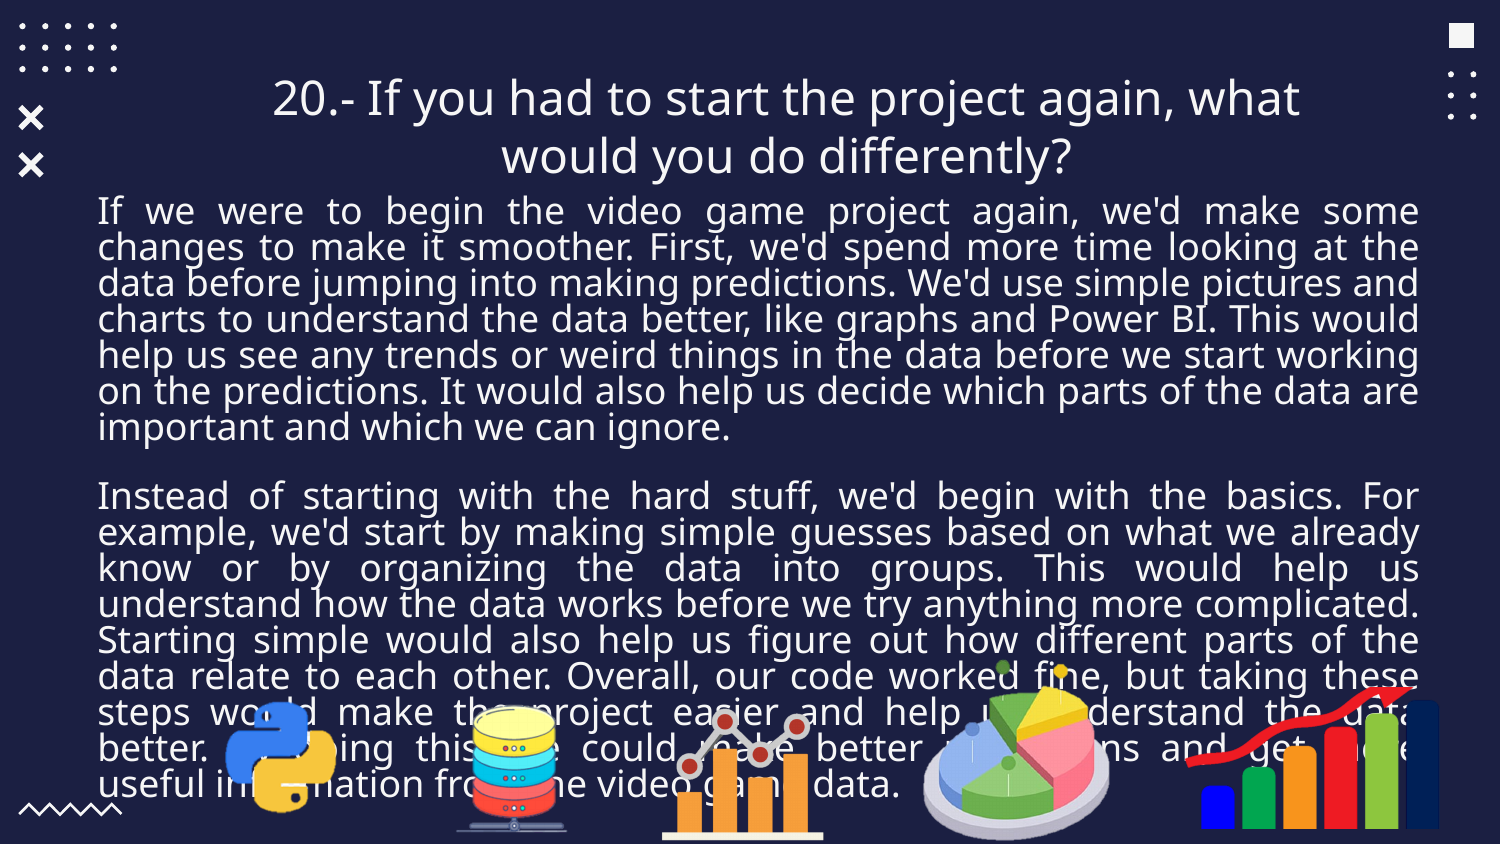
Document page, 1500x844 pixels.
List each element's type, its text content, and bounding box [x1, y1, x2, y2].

picture [1149, 687, 1500, 830]
picture [422, 687, 606, 844]
text_box 20.- If you had to start the project again, what would you do differently? [135, 52, 1365, 181]
list If we were to begin the video game project again, we'd make some changes to make it smoother. First, we'd spend more time looking at the data before jumping into making predictions. We'd use simple pictures and charts to understand the data better, like graphs and Power BI. This would help us see any trends or weird things in the data before we start working on the predictions. It would also help us decide which parts of the data are important and which we can ignore. Instead of starting with the hard stuff, we'd begin with the basics. For example, we'd start by making simple guesses based on what we already know or by organizing the data into groups. This would help us understand how the data works before we try anything more complicated. Starting simple would also help us figure out how different parts of the data relate to each other. Overall, our code worked fine, but taking these steps would make the project easier and help us understand the data better. By doing this, we could make better predictions and get more useful information from the video game data. [82, 181, 1437, 749]
picture [157, 687, 403, 830]
picture [620, 650, 865, 844]
picture [879, 625, 1125, 844]
